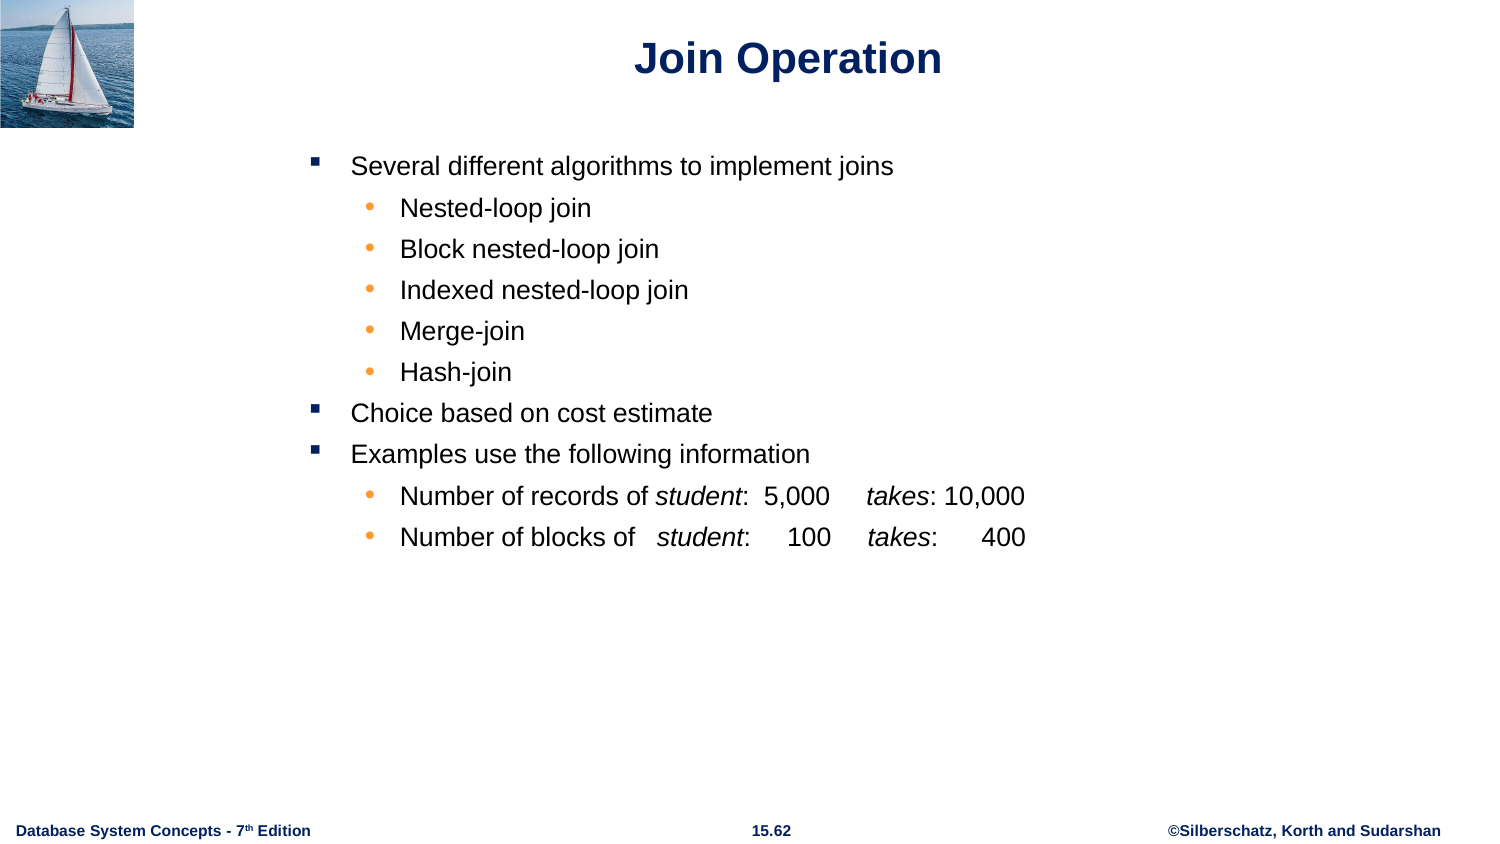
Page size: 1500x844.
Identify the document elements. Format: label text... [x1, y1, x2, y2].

title Join Operation [125, 14, 1452, 90]
list Several different algorithms to implement joins Nested-loop join Block nested-loop join Indexed nested-loop join Merge-join Hash-join Choice based on cost estimate Examples use the following information Number of records of student: 5,000 takes: 10,000 Number of blocks of student: 100 takes: 400 [293, 141, 1222, 606]
picture [0, 0, 134, 128]
